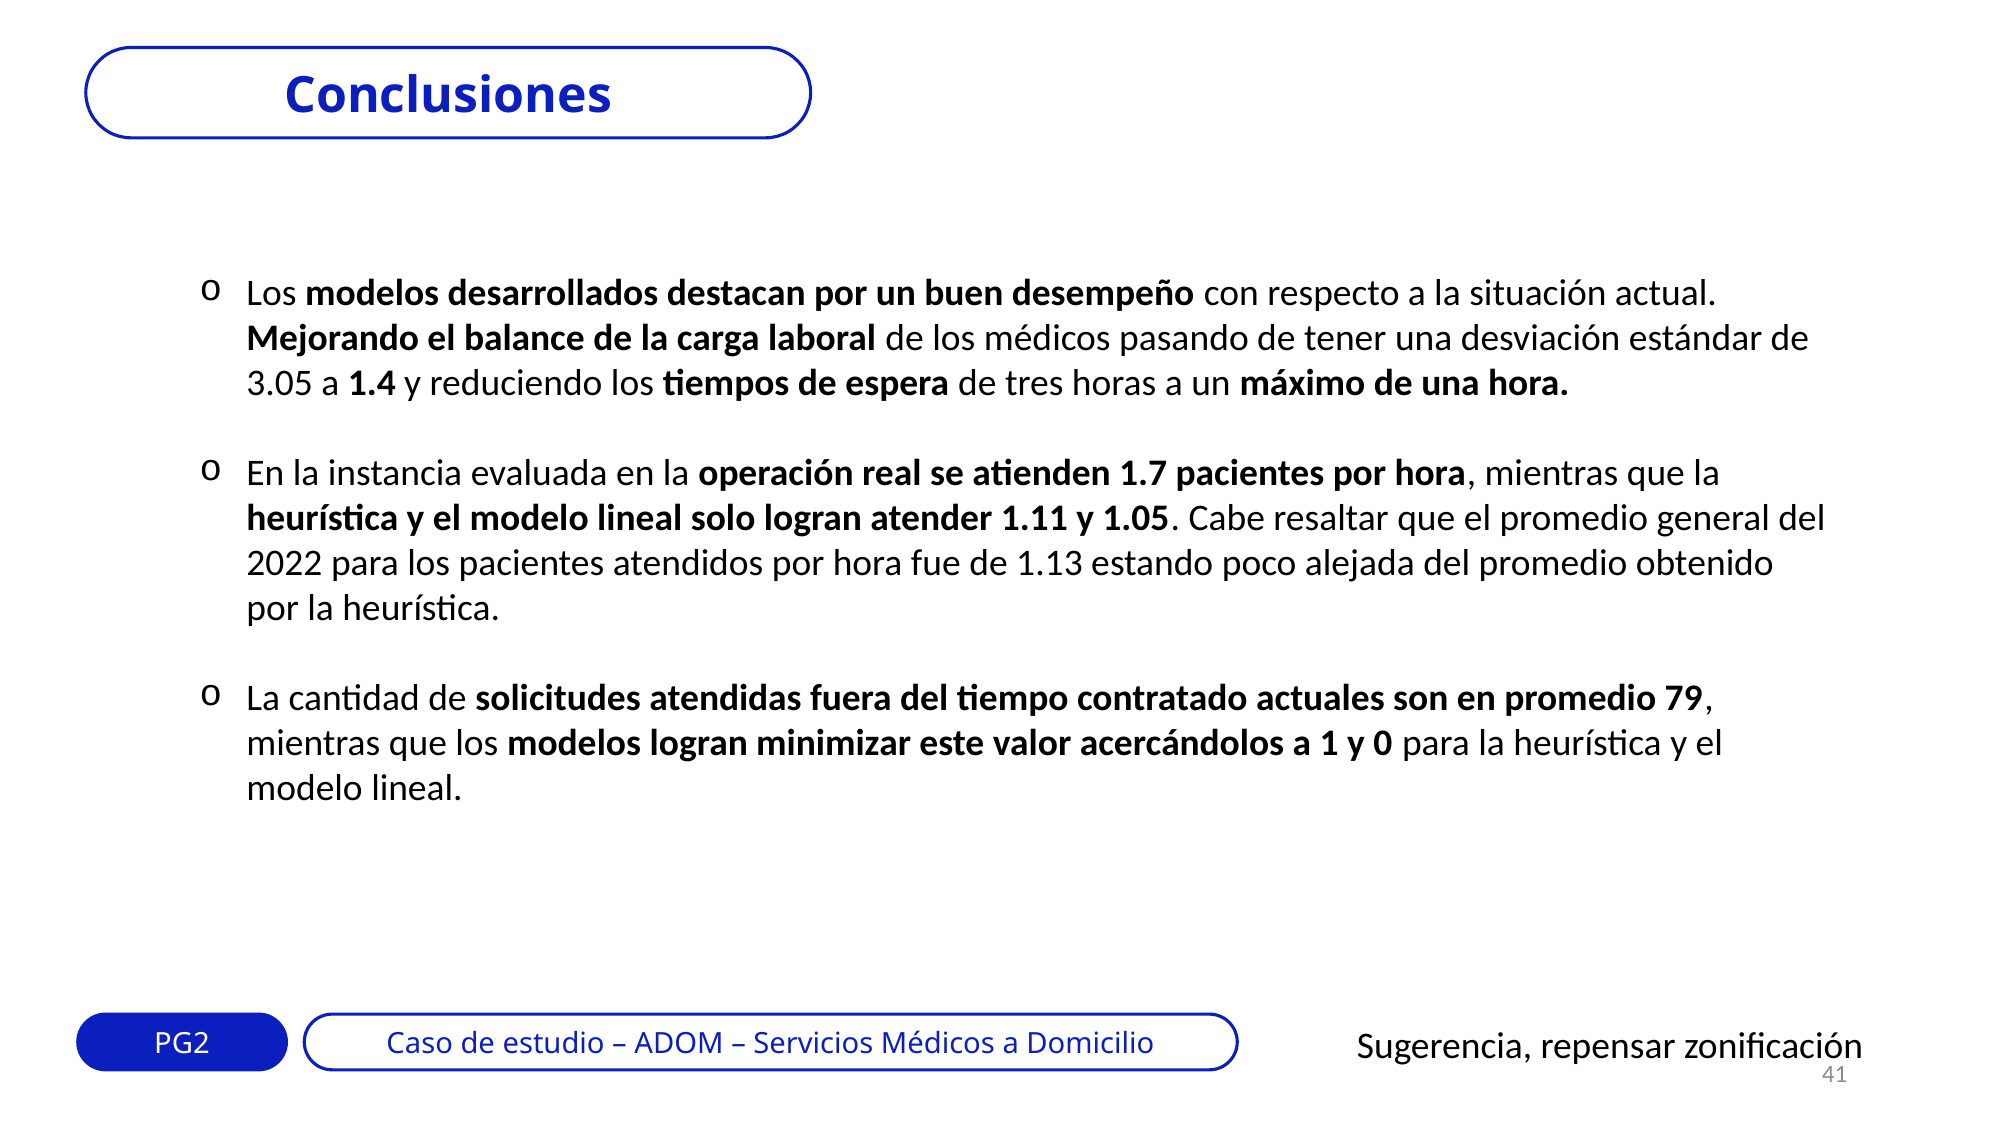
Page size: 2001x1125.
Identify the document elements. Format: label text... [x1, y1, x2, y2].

text_box Conclusiones [85, 47, 811, 138]
text_box Sugerencia, repensar zonificación [1342, 1014, 1879, 1074]
text_box PG2 [77, 1014, 287, 1070]
slide_number 41 [1412, 1042, 1863, 1103]
text_box Caso de estudio – ADOM – Servicios Médicos a Domicilio [304, 1014, 1238, 1070]
text_box Los modelos desarrollados destacan por un buen desempeño con respecto a la situación actual. Mejorando el balance de la carga laboral de los médicos pasando de tener una desviación estándar de 3.05 a 1.4 y reduciendo los tiempos de espera de tres horas a un máximo de una hora. En la instancia evaluada en la operación real se atienden 1.7 pacientes por hora, mientras que la heurística y el modelo lineal solo logran atender 1.11 y 1.05. Cabe resaltar que el promedio general del 2022 para los pacientes atendidos por hora fue de 1.13 estando poco alejada del promedio obtenido por la heurística. La cantidad de solicitudes atendidas fuera del tiempo contratado actuales son en promedio 79, mientras que los modelos logran minimizar este valor acercándolos a 1 y 0 para la heurística y el modelo lineal. [147, 173, 1884, 903]
